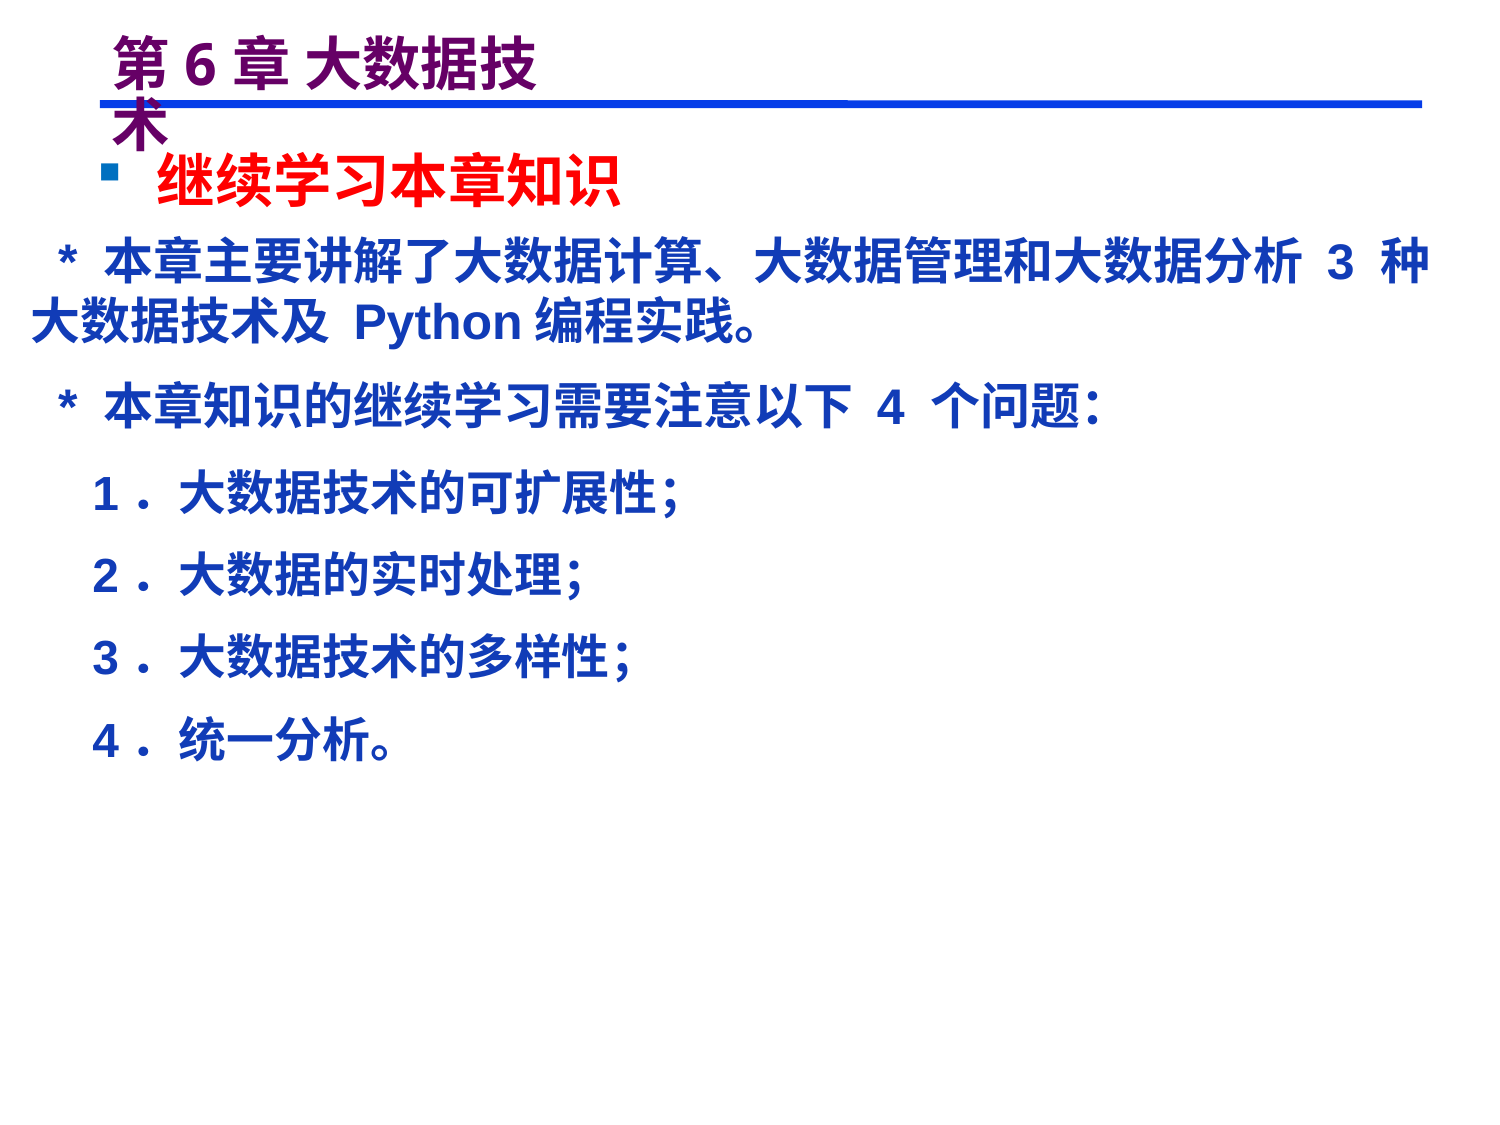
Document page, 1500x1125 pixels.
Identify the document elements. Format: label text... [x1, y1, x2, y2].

text_box 继续学习本章知识 [81, 136, 942, 219]
title 第6章 大数据技术 [100, 32, 593, 136]
text_box * 本章主要讲解了大数据计算、大数据管理和大数据分析 3 种大数据技术及 Python编程实践。 * 本章知识的继续学习需要注意以下 4 个问题： [15, 221, 1479, 449]
text_box 1．大数据技术的可扩展性； 2．大数据的实时处理； 3．大数据技术的多样性； 4．统一分析。 [24, 454, 1479, 792]
